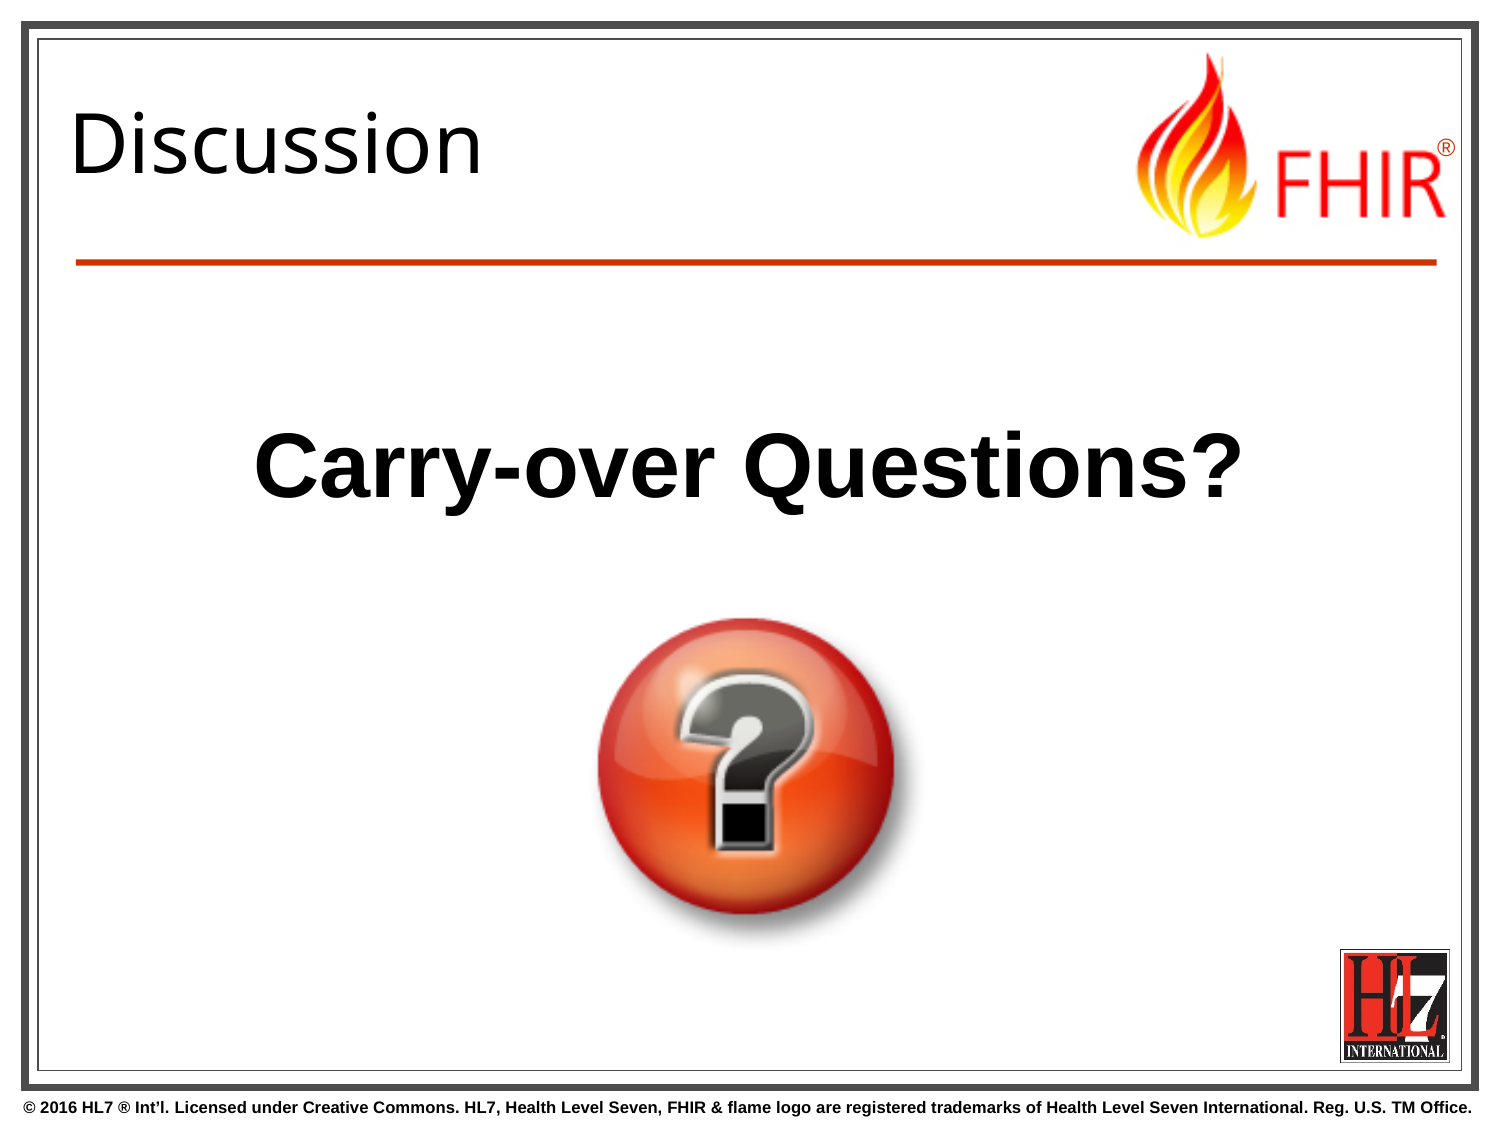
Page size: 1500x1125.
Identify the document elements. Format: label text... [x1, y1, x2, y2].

picture [587, 612, 926, 951]
title Discussion [53, 54, 1128, 244]
picture [1124, 42, 1458, 249]
list Carry-over Questions? [62, 299, 1438, 1059]
picture [1340, 949, 1450, 1063]
